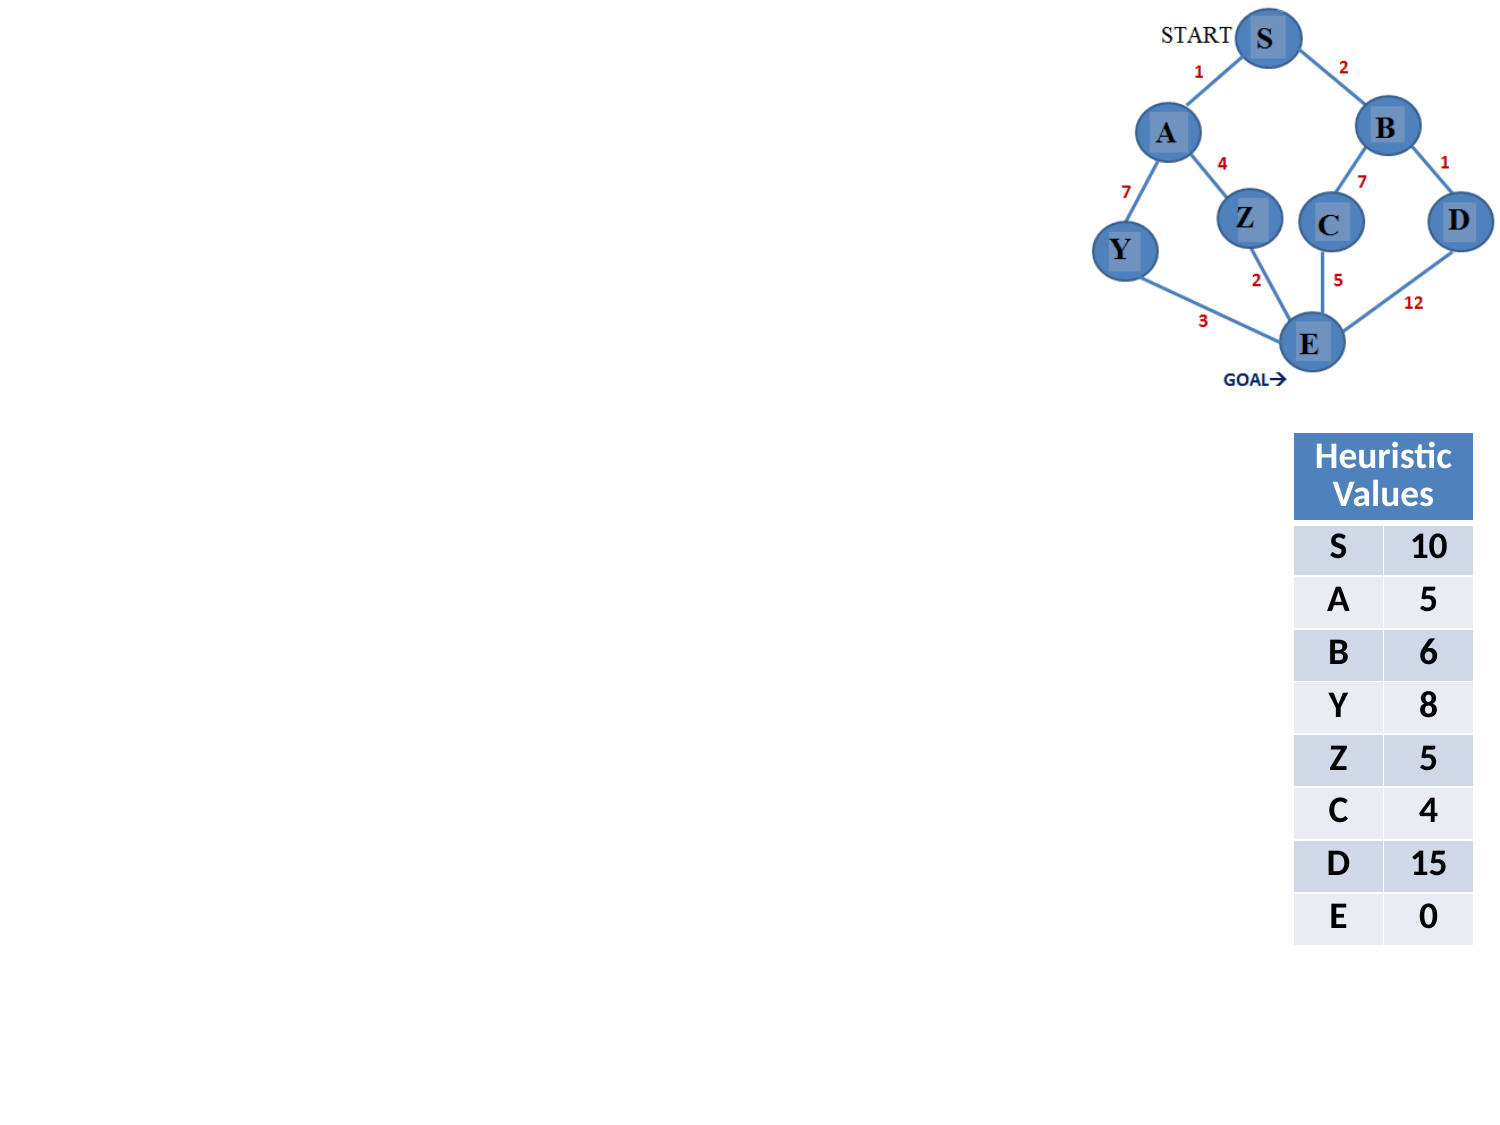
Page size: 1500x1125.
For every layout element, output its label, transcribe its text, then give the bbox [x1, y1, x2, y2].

table_cell 5 [1384, 577, 1473, 628]
table_cell 10 [1384, 526, 1473, 575]
table_cell 8 [1384, 682, 1473, 733]
table_header Heuristic Values [1294, 433, 1473, 520]
picture [1083, 1, 1500, 396]
table_cell B [1294, 630, 1383, 681]
table_cell 15 [1384, 841, 1473, 892]
table_cell Y [1294, 682, 1383, 733]
table_cell 0 [1384, 894, 1473, 945]
table_cell A [1294, 577, 1383, 628]
table_cell Z [1294, 735, 1383, 786]
table_cell C [1294, 788, 1383, 839]
table_cell S [1294, 526, 1383, 575]
table_cell 6 [1384, 630, 1473, 681]
table_cell D [1294, 841, 1383, 892]
table_cell 4 [1384, 788, 1473, 839]
table_cell E [1294, 894, 1383, 945]
table_cell 5 [1384, 735, 1473, 786]
